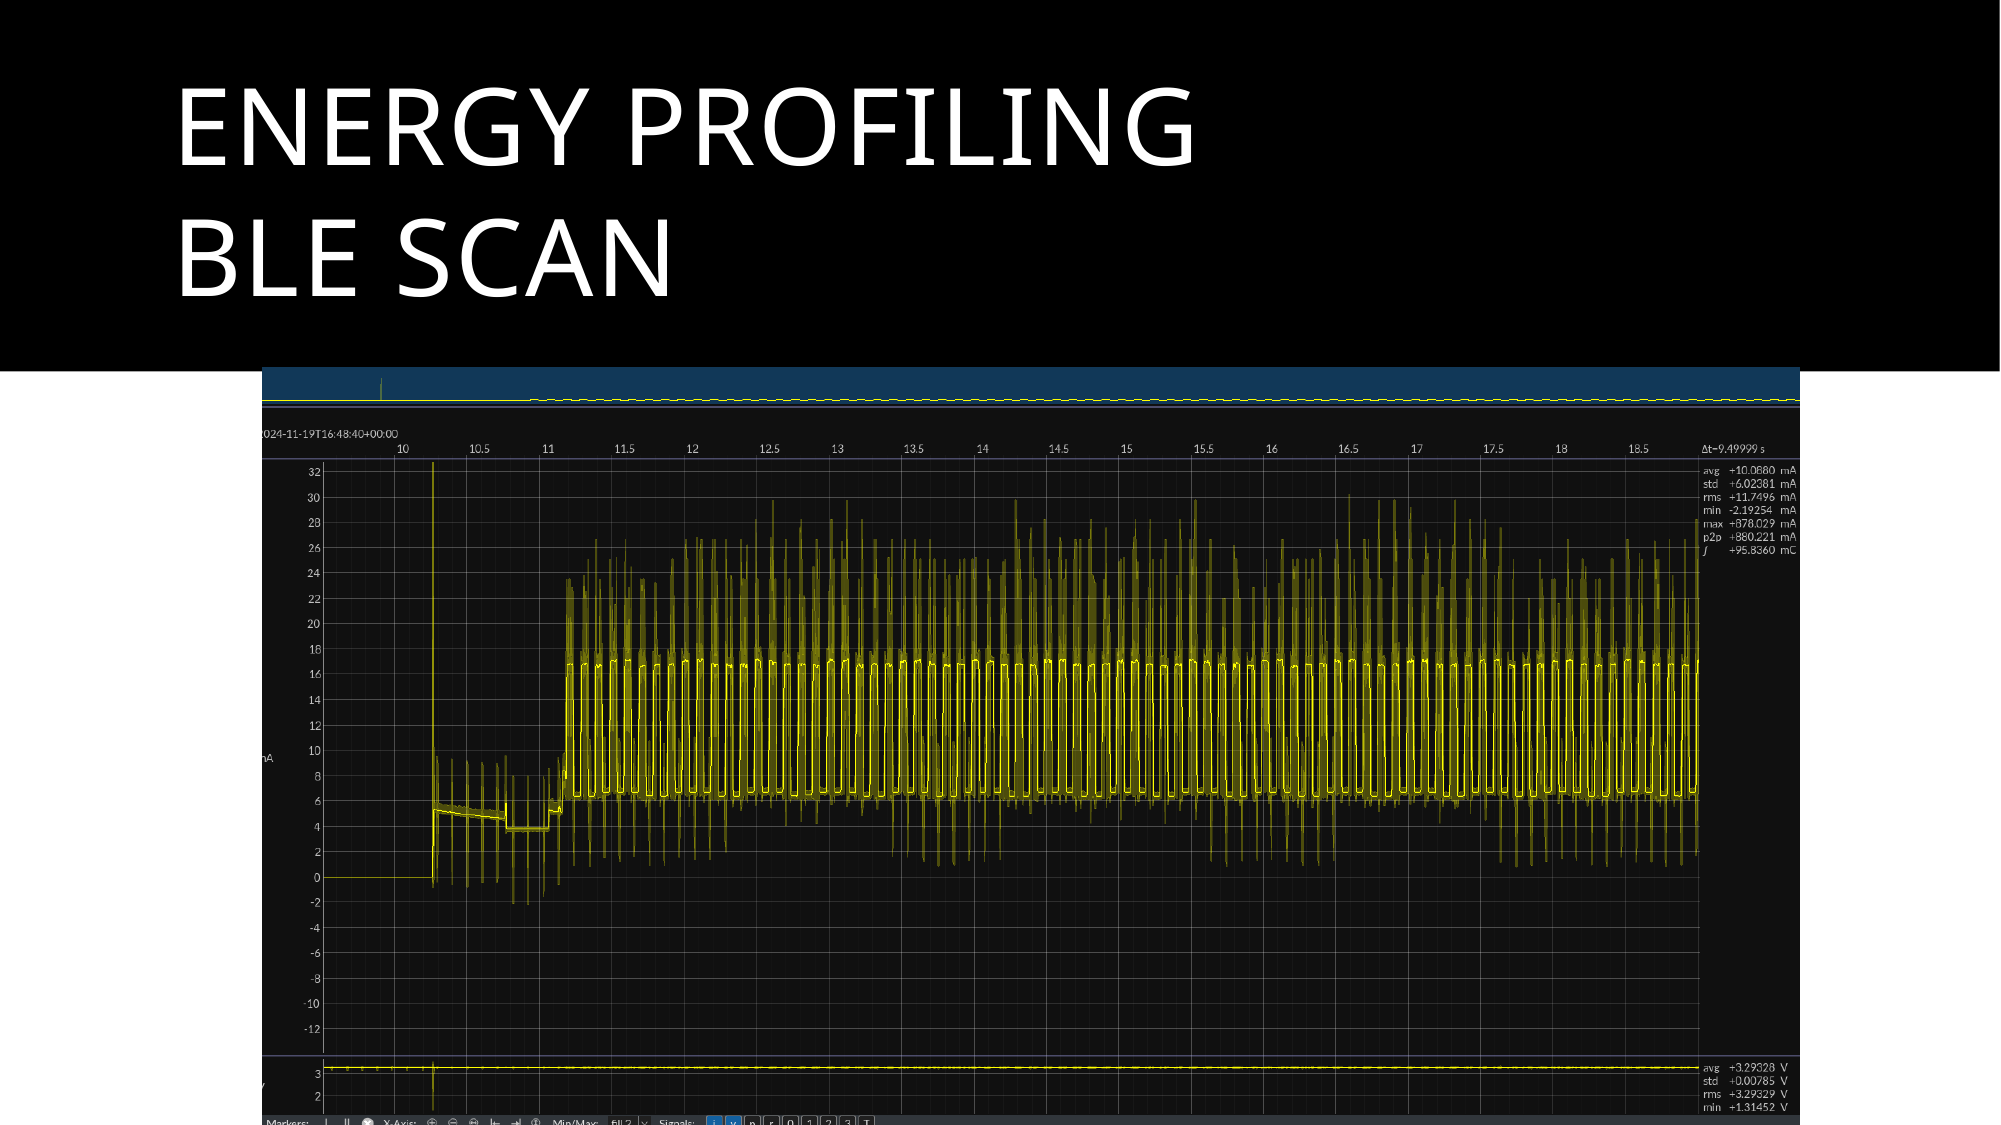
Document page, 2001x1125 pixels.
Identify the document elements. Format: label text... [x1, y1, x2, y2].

picture [262, 367, 1800, 1125]
title Energy profiling BLE Scan [157, 52, 1842, 331]
